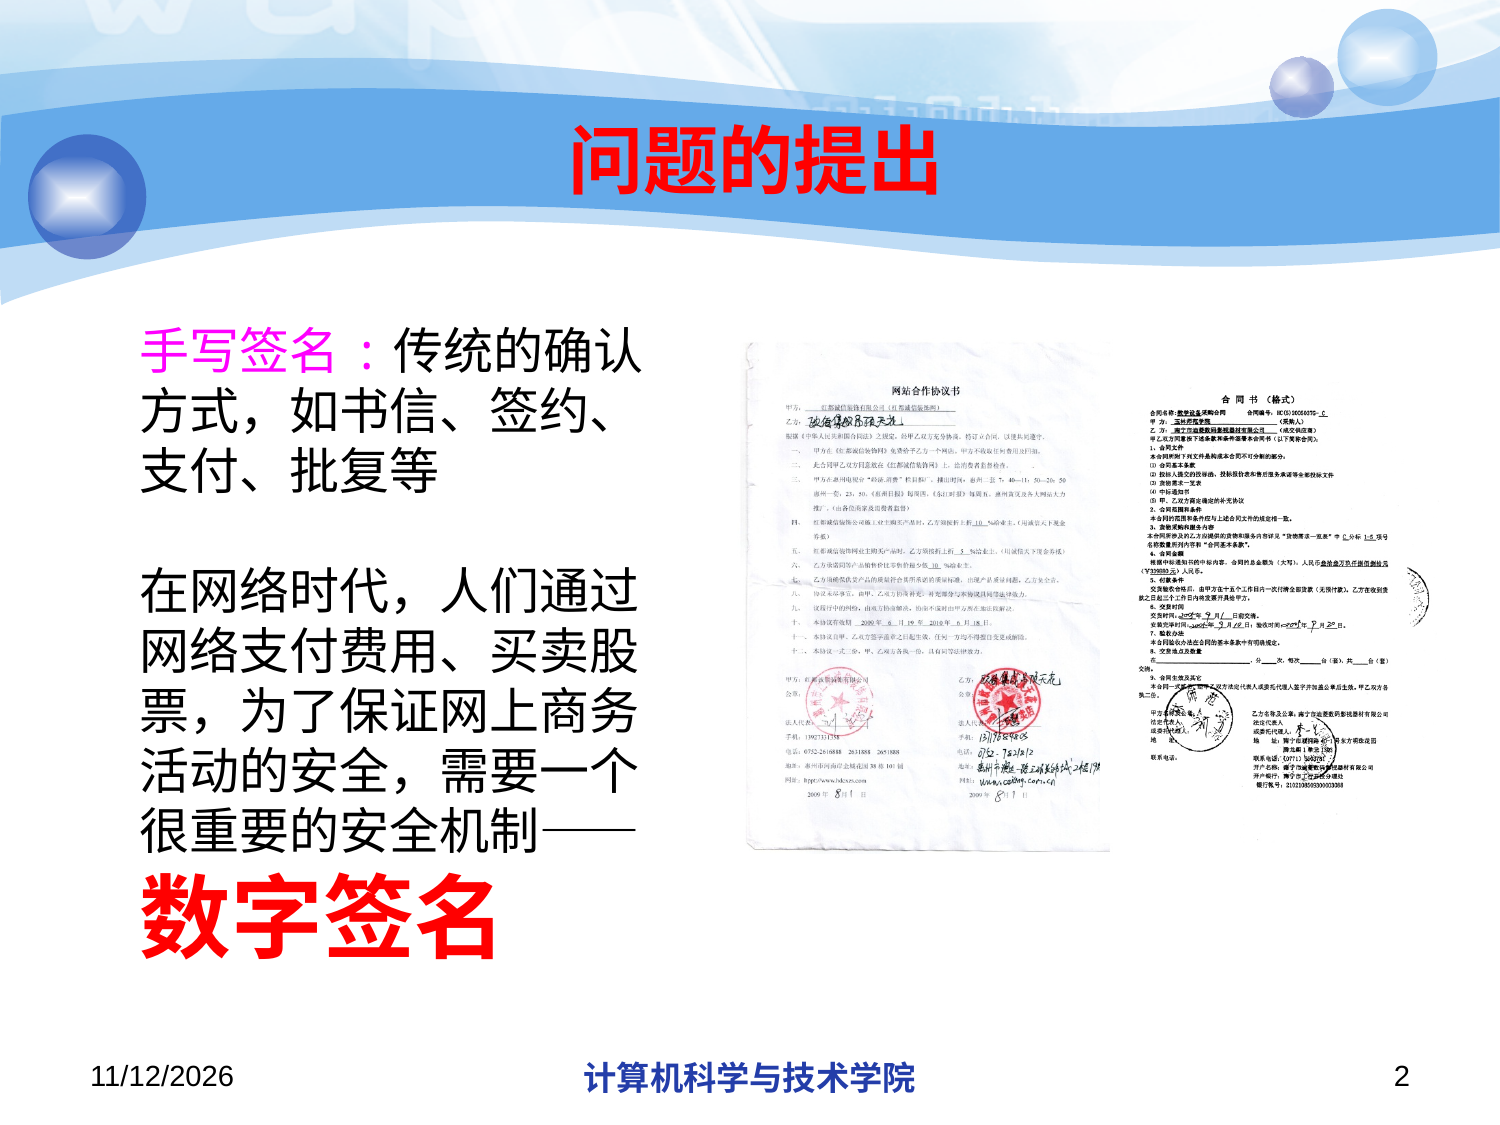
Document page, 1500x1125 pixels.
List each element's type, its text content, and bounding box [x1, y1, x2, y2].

title 问题的提出 [149, 112, 1363, 206]
picture [1099, 367, 1446, 843]
slide_number 2 [1074, 1049, 1426, 1103]
text_box 手写签名:传统的确认方式，如书信、签约、支付、批复等 在网络时代，人们通过网络支付费用、买卖股票，为了保证网上商务活动的安全，需要一个很重要的安全机制——数字签名 [125, 312, 688, 1038]
footer 计算机科学与技术学院 [512, 1049, 988, 1103]
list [737, 337, 1113, 854]
picture [0, 0, 1500, 112]
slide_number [74, 1049, 426, 1103]
